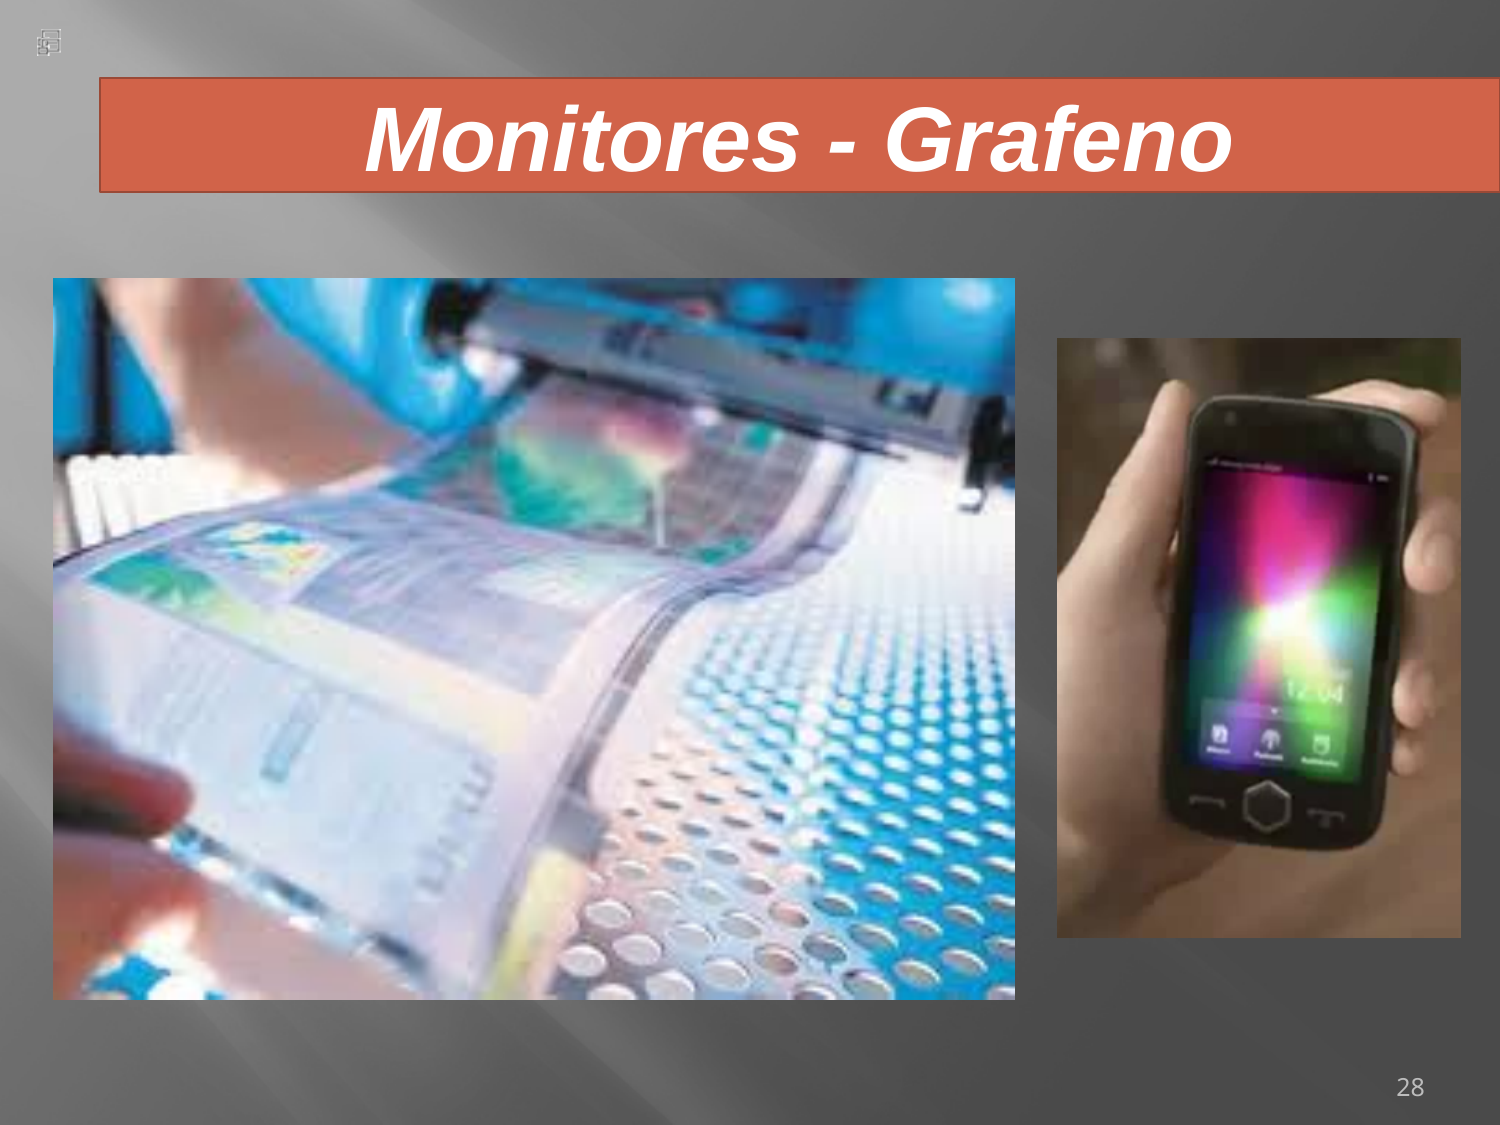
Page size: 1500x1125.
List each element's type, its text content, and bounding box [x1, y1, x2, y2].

picture [52, 278, 1016, 1000]
picture [37, 29, 62, 57]
text_box Monitores - Grafeno [99, 77, 1500, 193]
slide_number 28 [1299, 1052, 1425, 1113]
picture [1056, 337, 1461, 939]
picture [52, 296, 63, 385]
